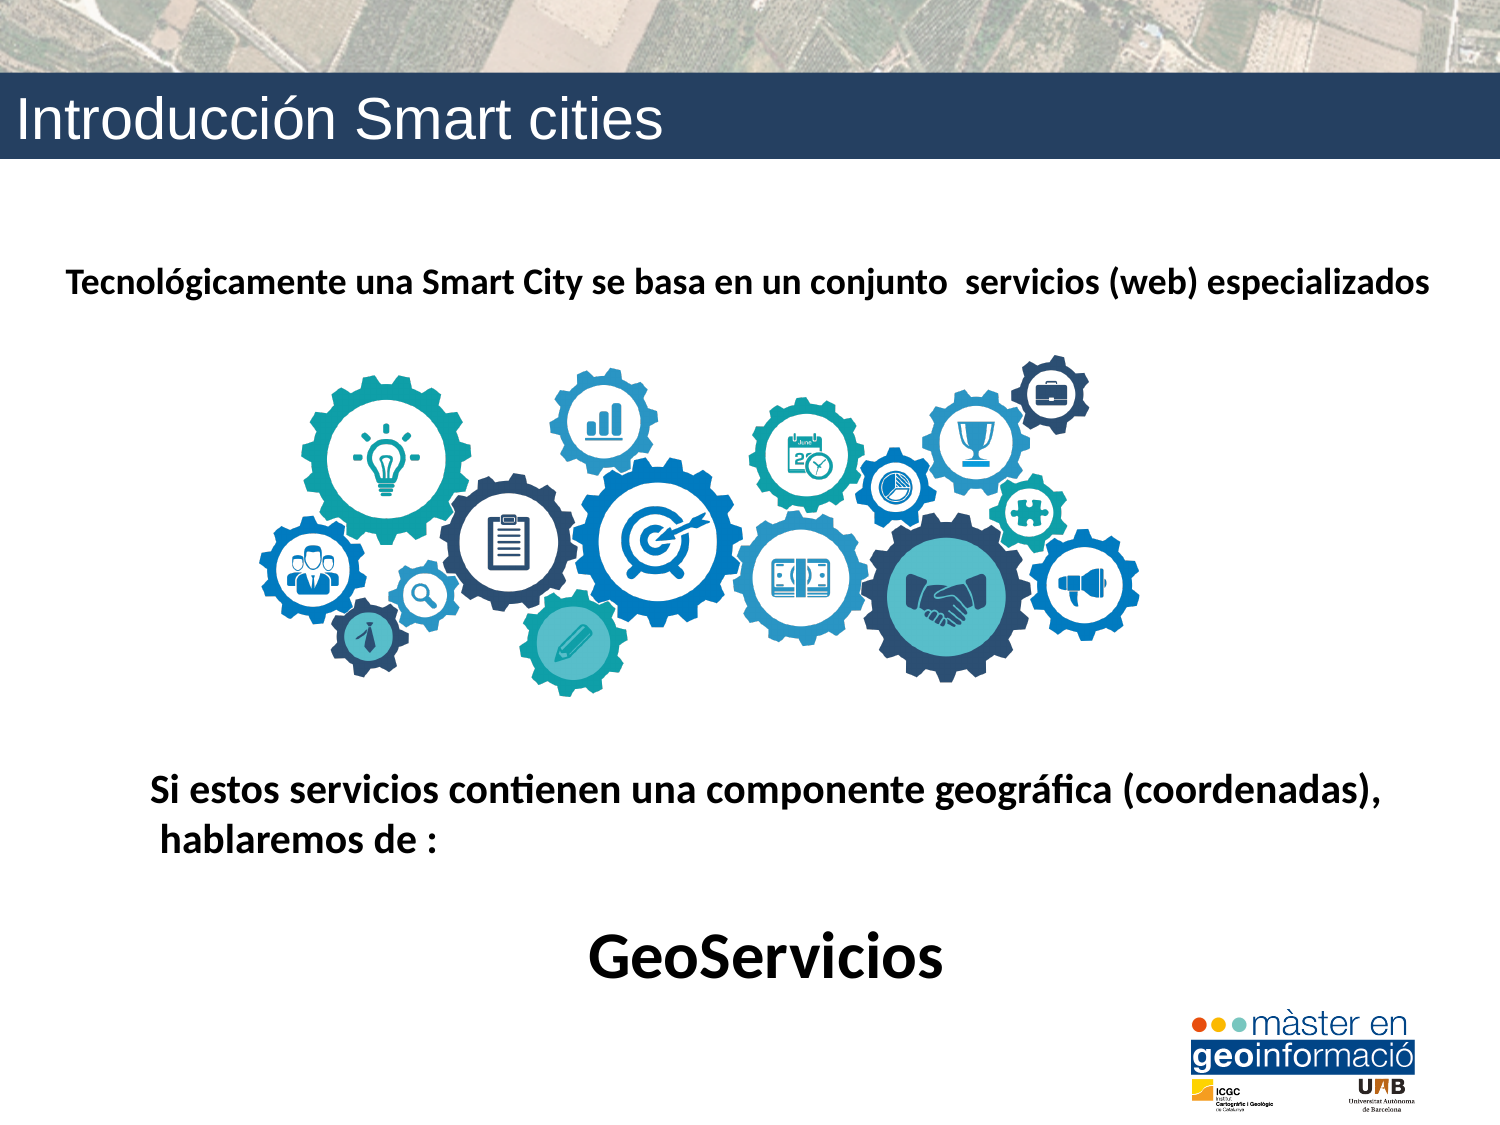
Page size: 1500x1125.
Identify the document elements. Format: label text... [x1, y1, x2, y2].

text_box Si estos servicios contienen una componente geográfica (coordenadas), hablaremos de : GeoServicios [135, 754, 1398, 1000]
picture [0, 0, 1500, 72]
text_box Tecnológicamente una Smart City se basa en un conjunto servicios (web) especializados [50, 249, 1456, 310]
picture [259, 355, 1140, 697]
picture [1191, 1004, 1425, 1112]
title Introducción Smart cities [0, 72, 1500, 159]
